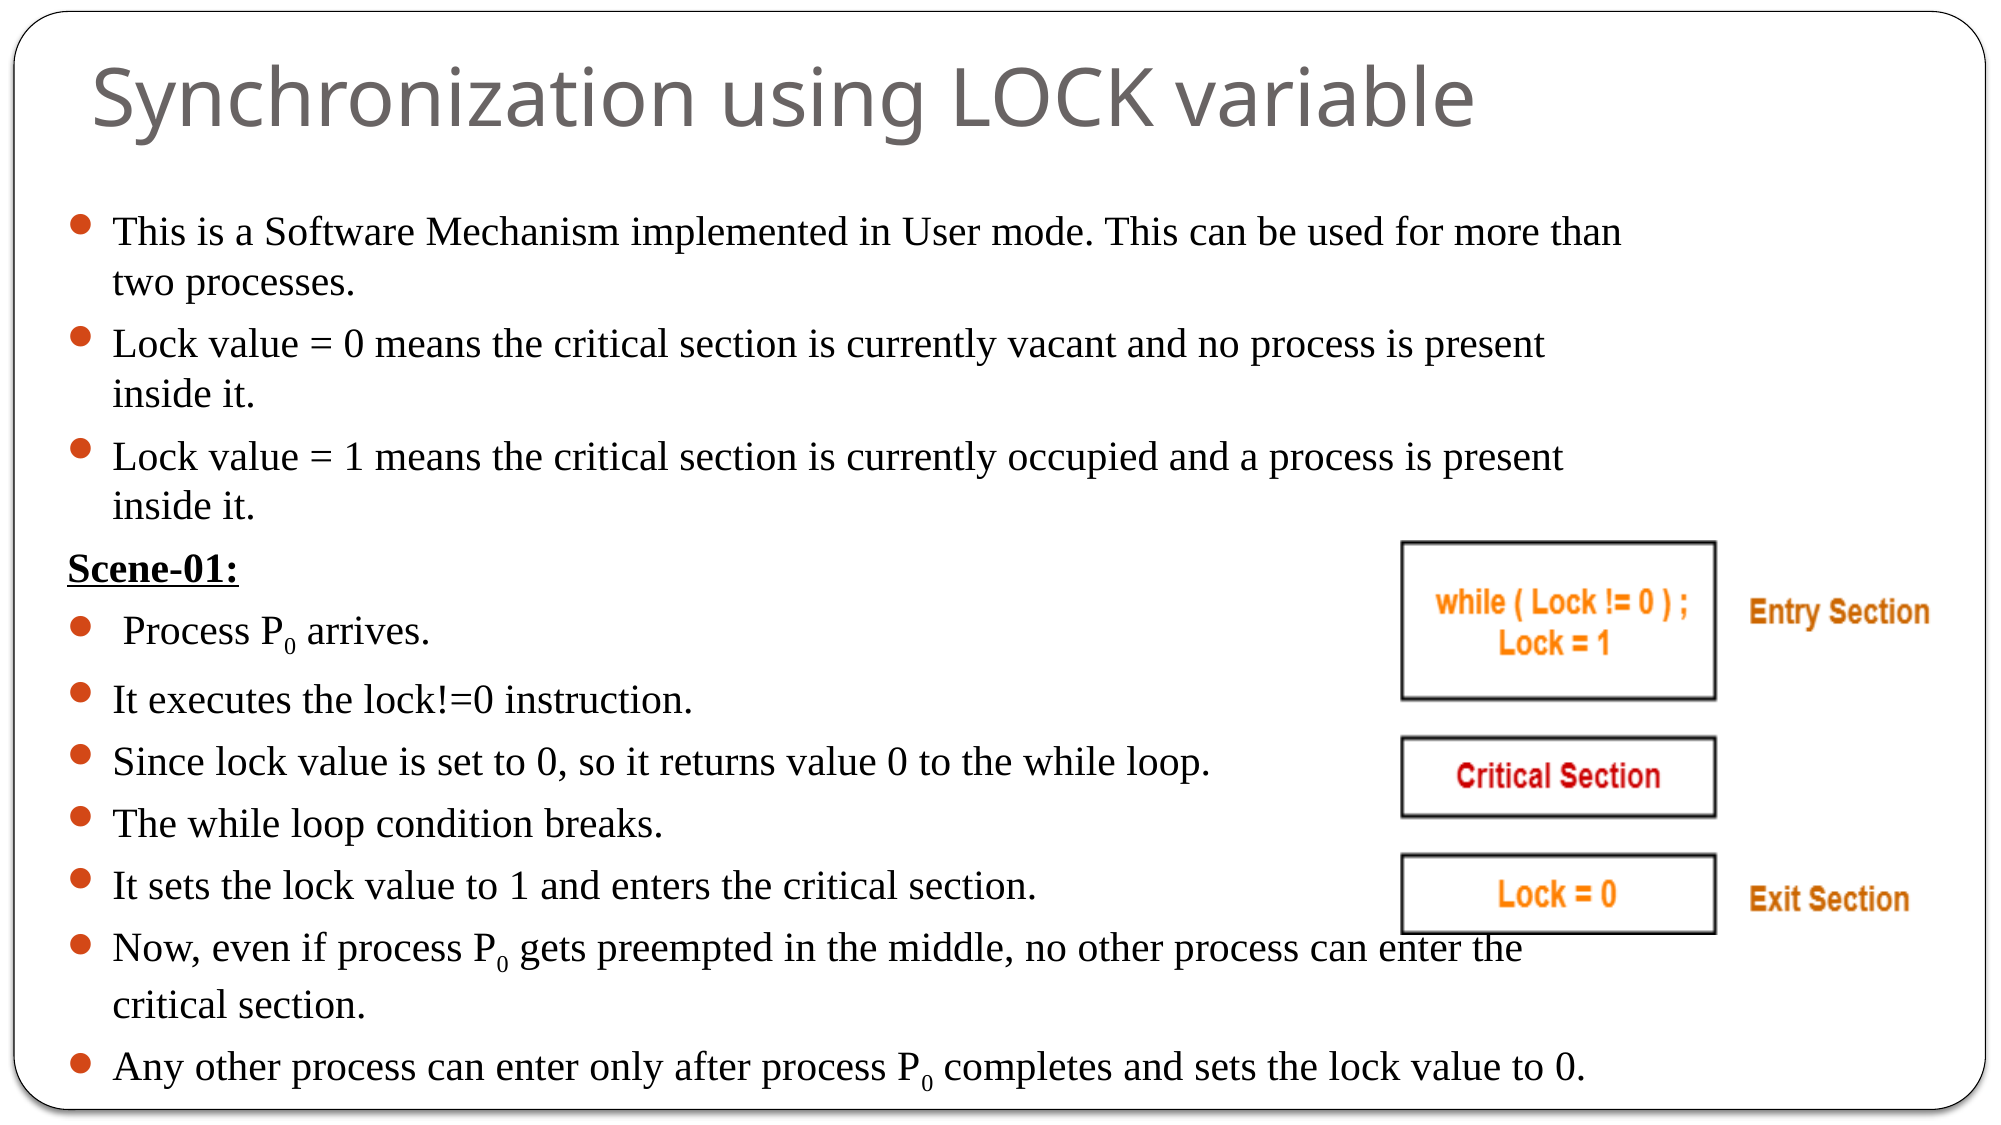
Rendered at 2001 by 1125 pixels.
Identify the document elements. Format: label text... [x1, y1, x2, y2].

title Synchronization using LOCK variable [76, 37, 1900, 158]
list This is a Software Mechanism implemented in User mode. This can be used for more than two processes. Lock value = 0 means the critical section is currently vacant and no process is present inside it. Lock value = 1 means the critical section is currently occupied and a process is present inside it. Scene-01: Process P0 arrives. It executes the lock!=0 instruction. Since lock value is set to 0, so it returns value 0 to the while loop. The while loop condition breaks. It sets the lock value to 1 and enters the critical section. Now, even if process P0 gets preempted in the middle, no other process can enter the critical section. Any other process can enter only after process P0 completes and sets the lock value to 0. [52, 196, 1643, 1033]
picture [1399, 540, 1951, 935]
